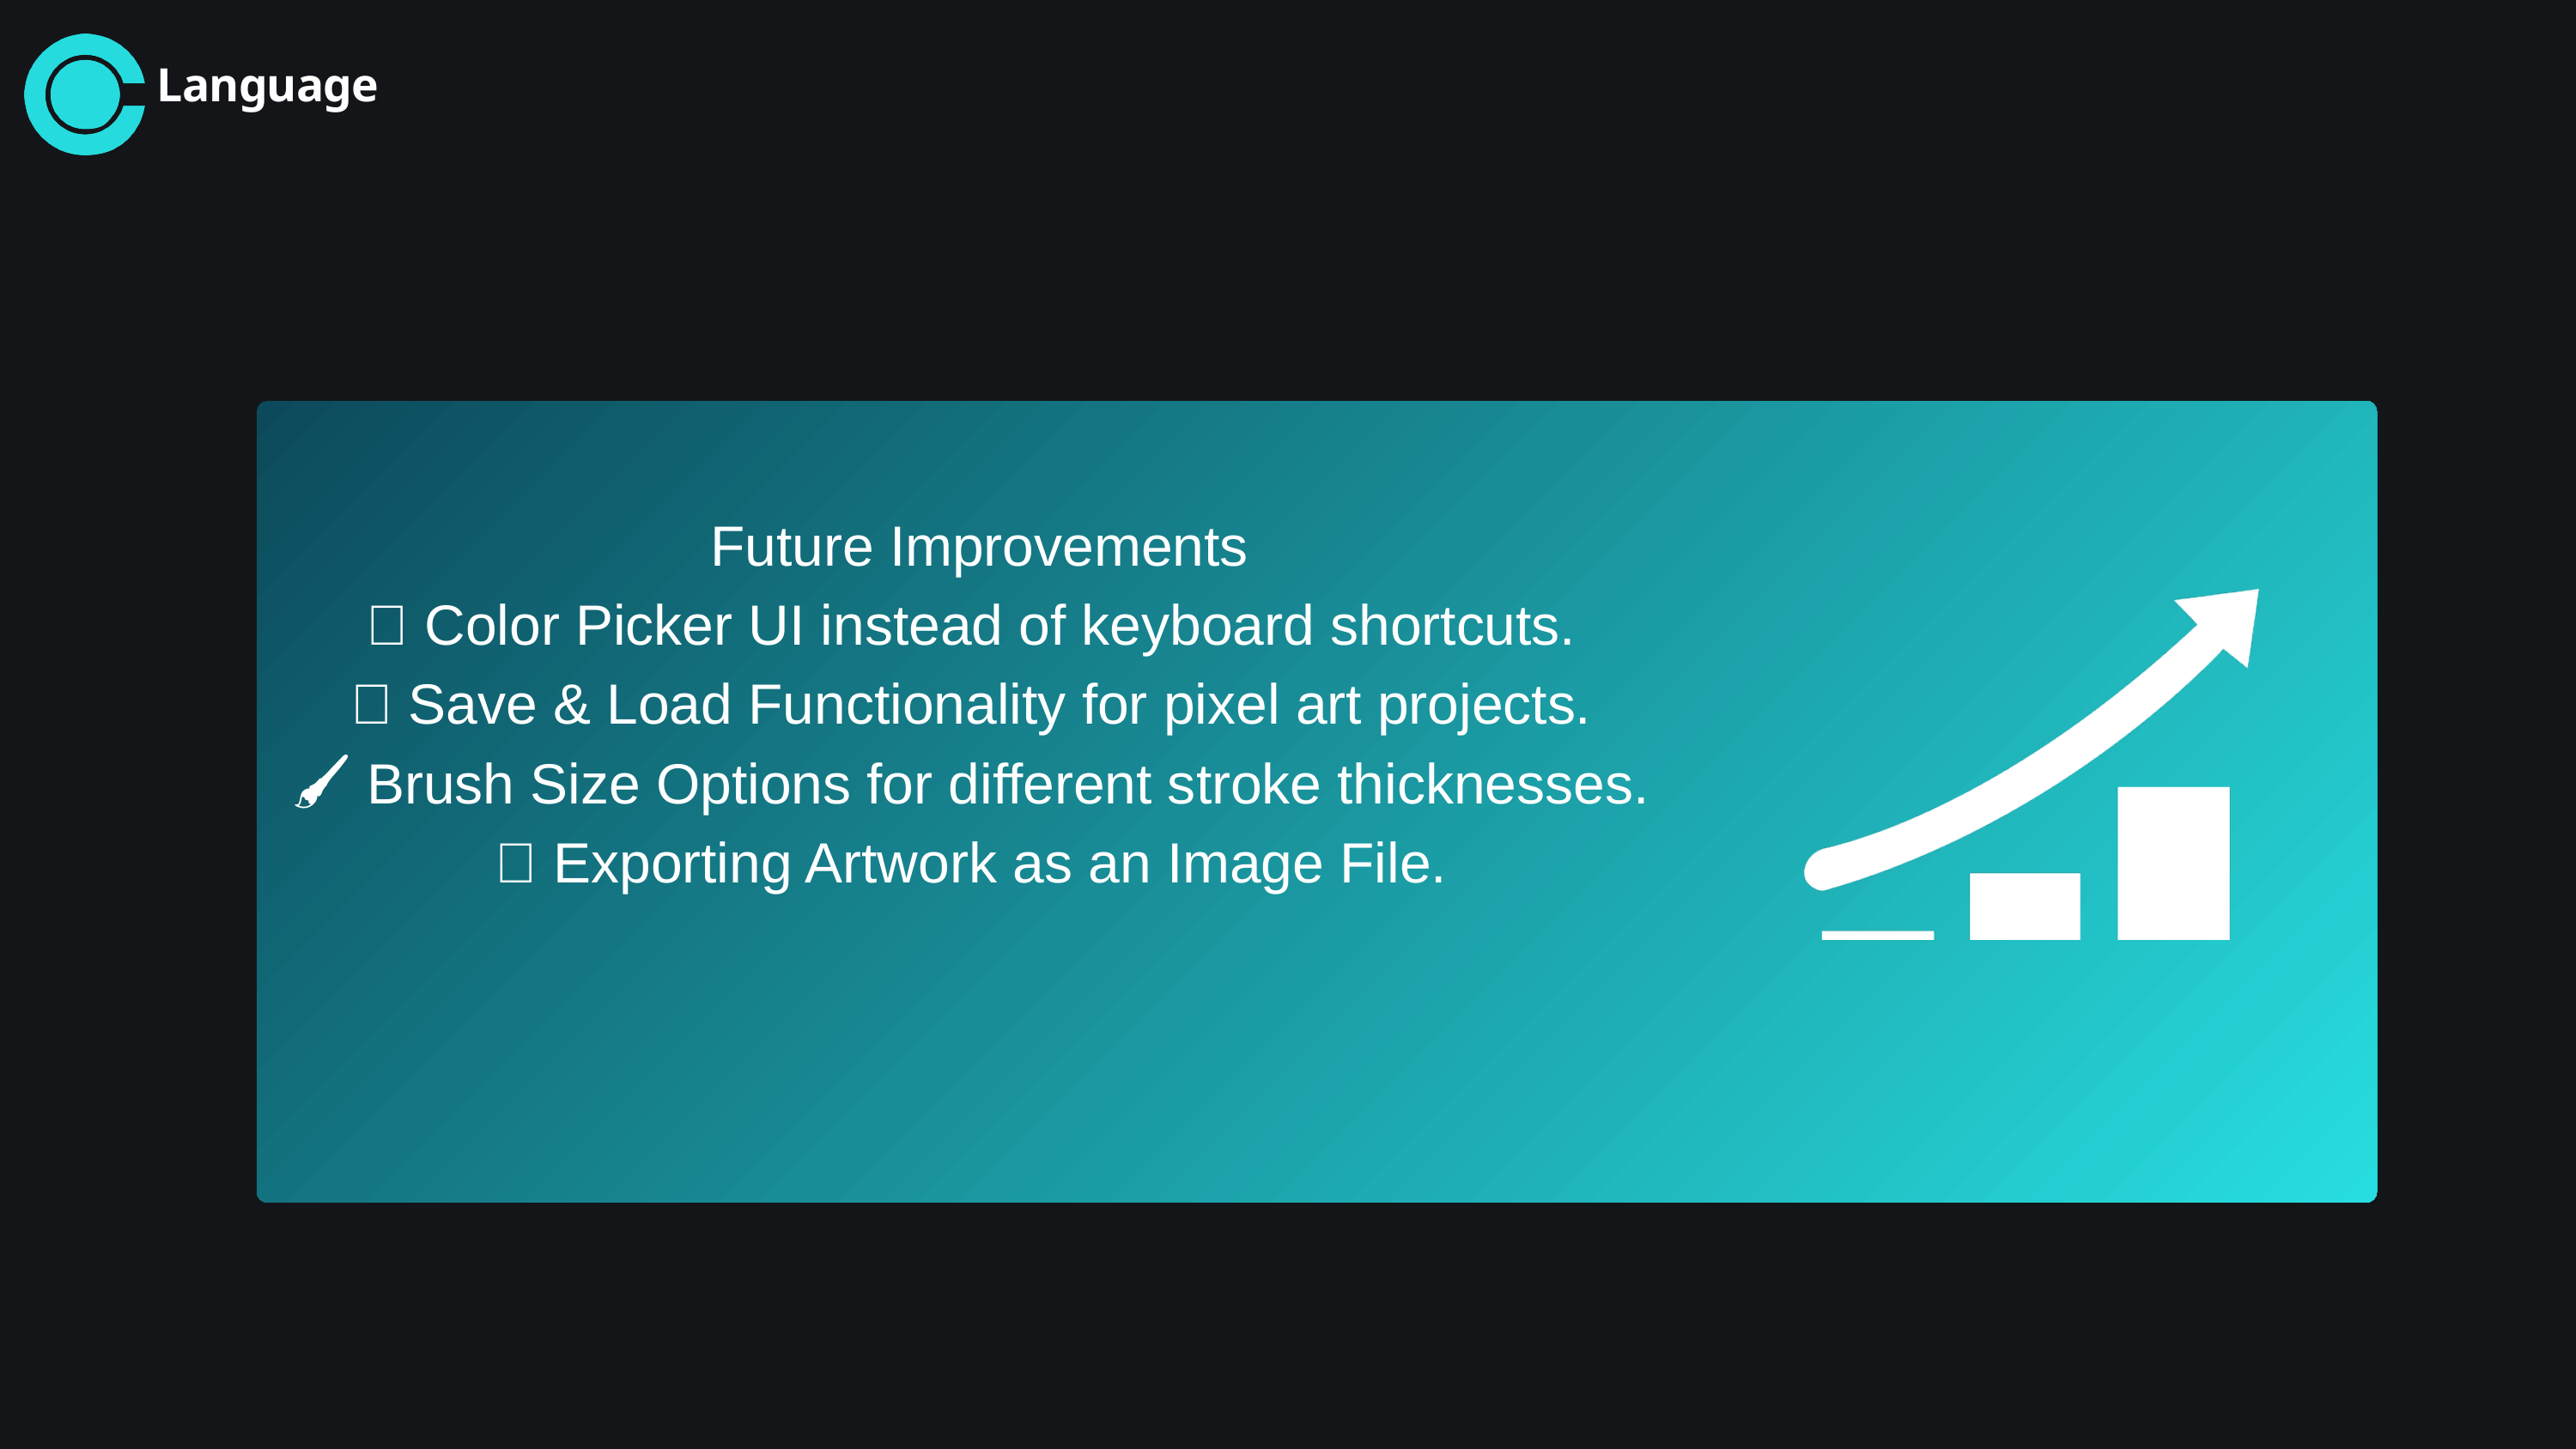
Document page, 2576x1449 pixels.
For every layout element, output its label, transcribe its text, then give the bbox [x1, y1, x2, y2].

text_box Language [144, 70, 496, 112]
text_box [24, 33, 145, 155]
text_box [256, 400, 2378, 1203]
